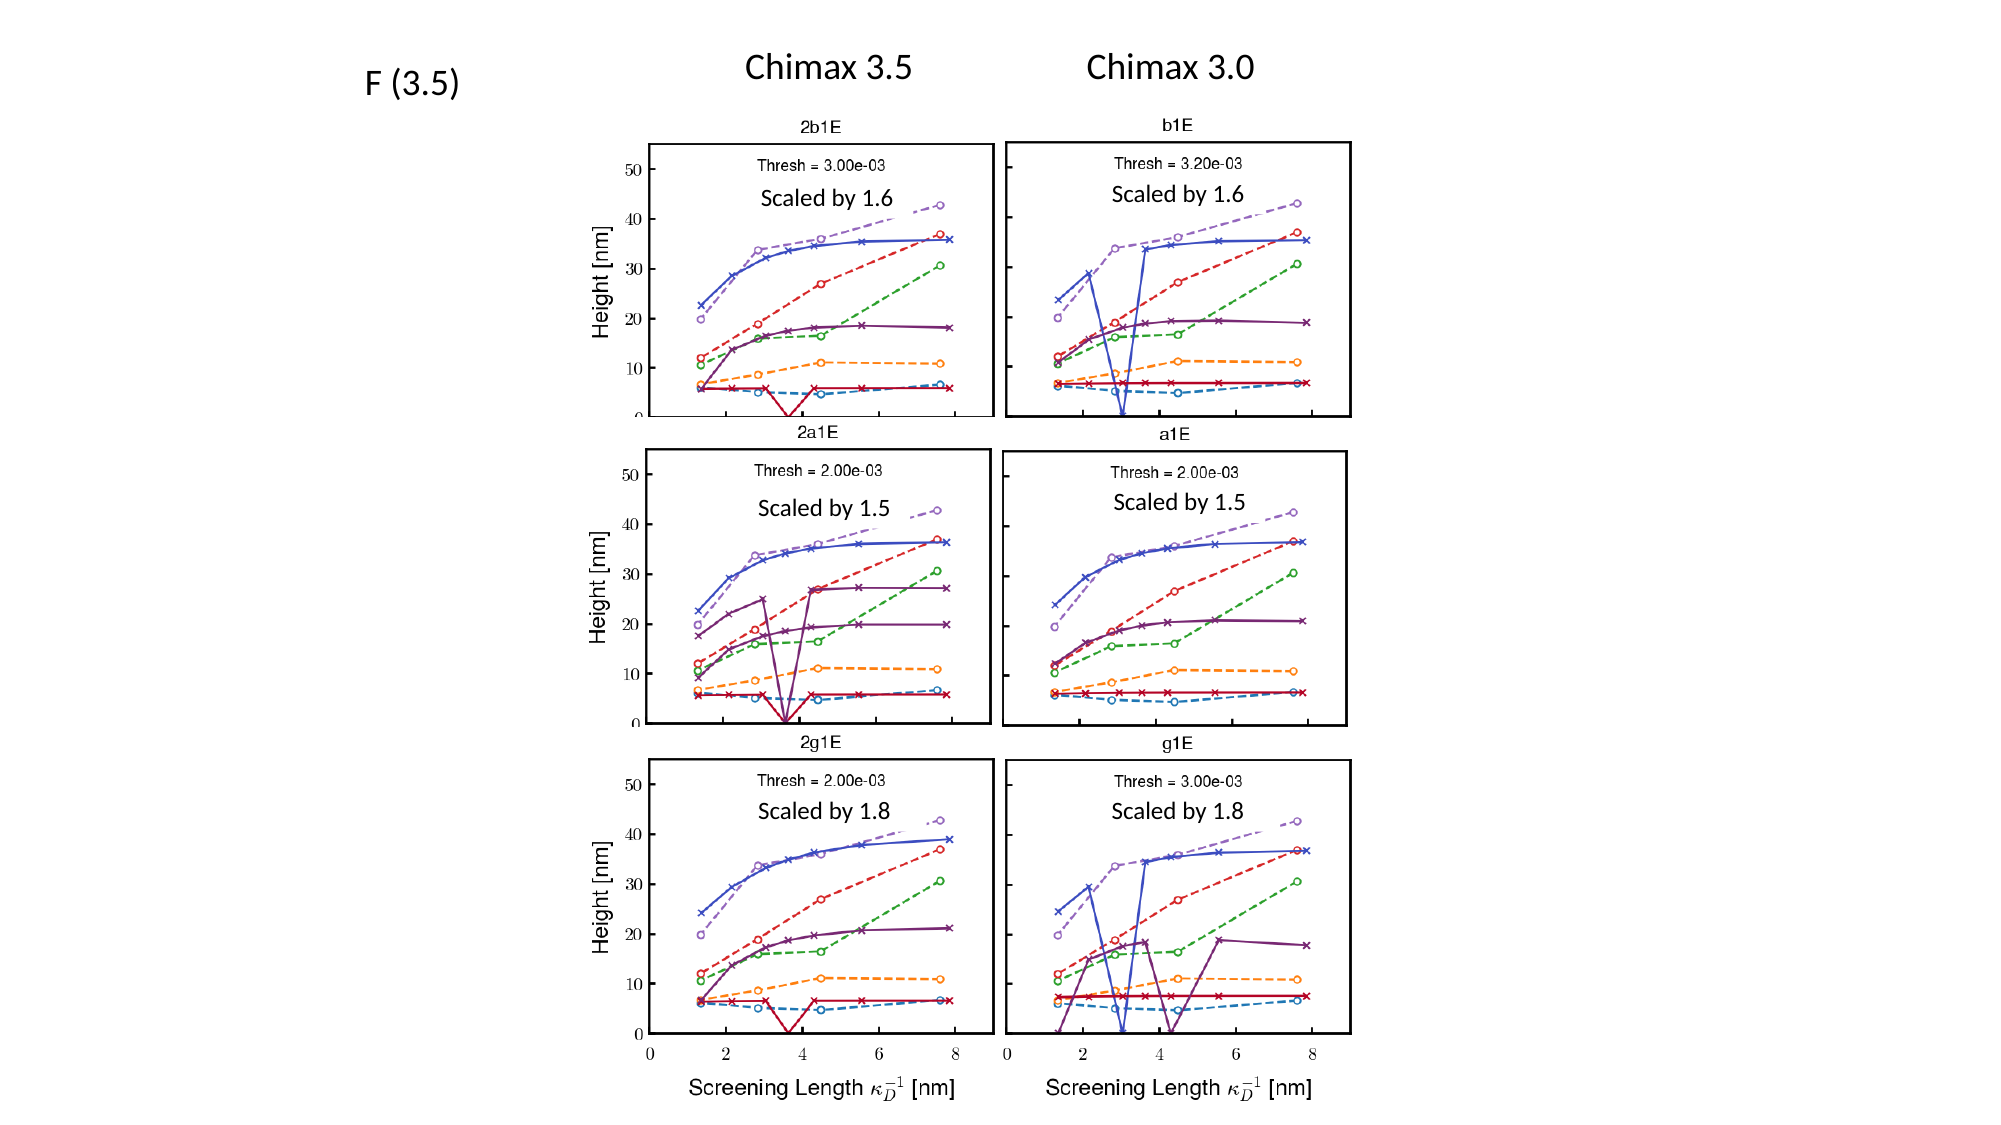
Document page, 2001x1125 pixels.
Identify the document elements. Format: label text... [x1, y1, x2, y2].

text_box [1000, 728, 1357, 1110]
text_box Chimax 3.0 [1037, 34, 1304, 94]
text_box Chimax 3.5 [696, 34, 963, 94]
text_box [941, 110, 1357, 493]
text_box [581, 417, 997, 800]
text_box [584, 727, 1000, 1110]
text_box F (3.5) [350, 50, 492, 110]
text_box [584, 112, 1000, 494]
picture [997, 419, 1353, 728]
